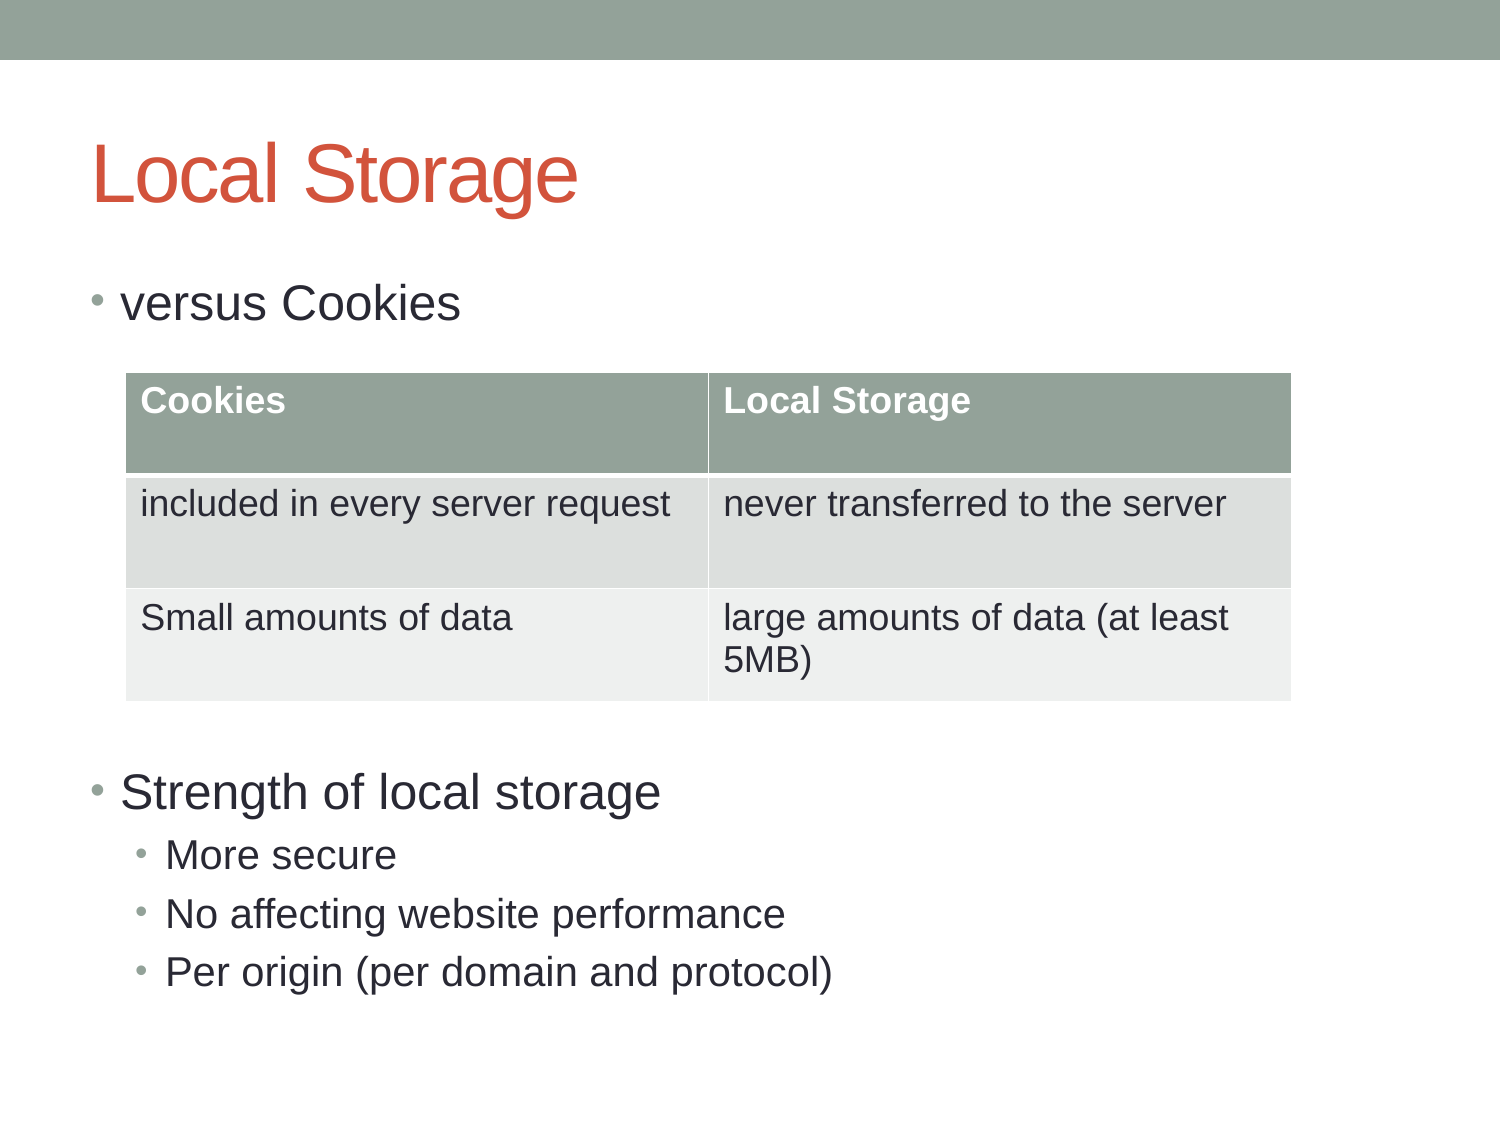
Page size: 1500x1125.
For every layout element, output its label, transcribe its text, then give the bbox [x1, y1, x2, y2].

table_cell never transferred to the server [709, 478, 1291, 588]
table_cell large amounts of data (at least 5MB) [709, 589, 1291, 701]
list versus Cookies Strength of local storage More secure No affecting website performance Per origin (per domain and protocol) [75, 262, 1425, 1063]
table_cell included in every server request [126, 478, 708, 588]
table_header Local Storage [709, 373, 1291, 473]
title Local Storage [75, 87, 1425, 250]
table_header Cookies [126, 373, 708, 473]
table_cell Small amounts of data [126, 589, 708, 701]
